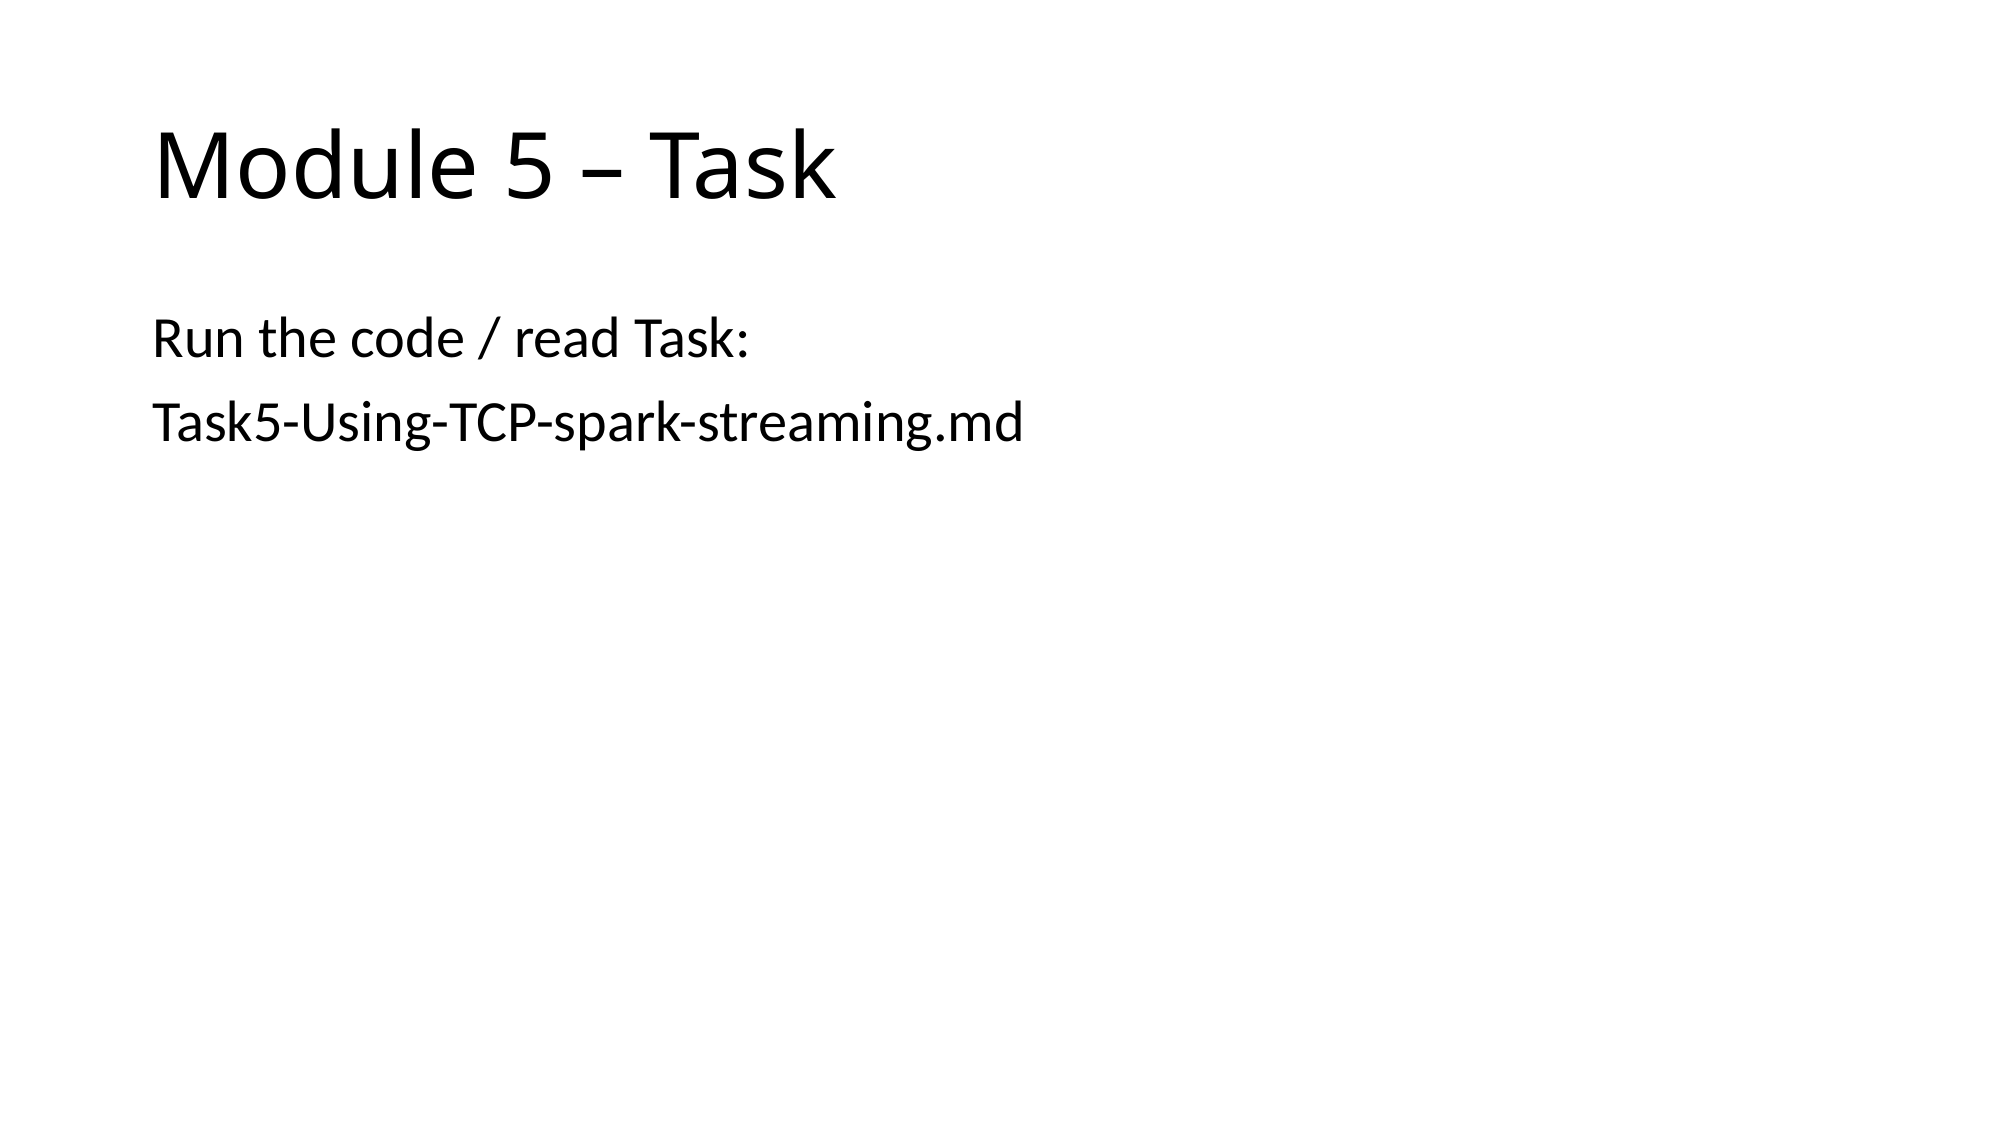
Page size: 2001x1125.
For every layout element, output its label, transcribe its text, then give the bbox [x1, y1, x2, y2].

title Module 5 – Task [137, 59, 1863, 278]
list Run the code / read Task: Task5-Using-TCP-spark-streaming.md [137, 299, 1863, 1014]
